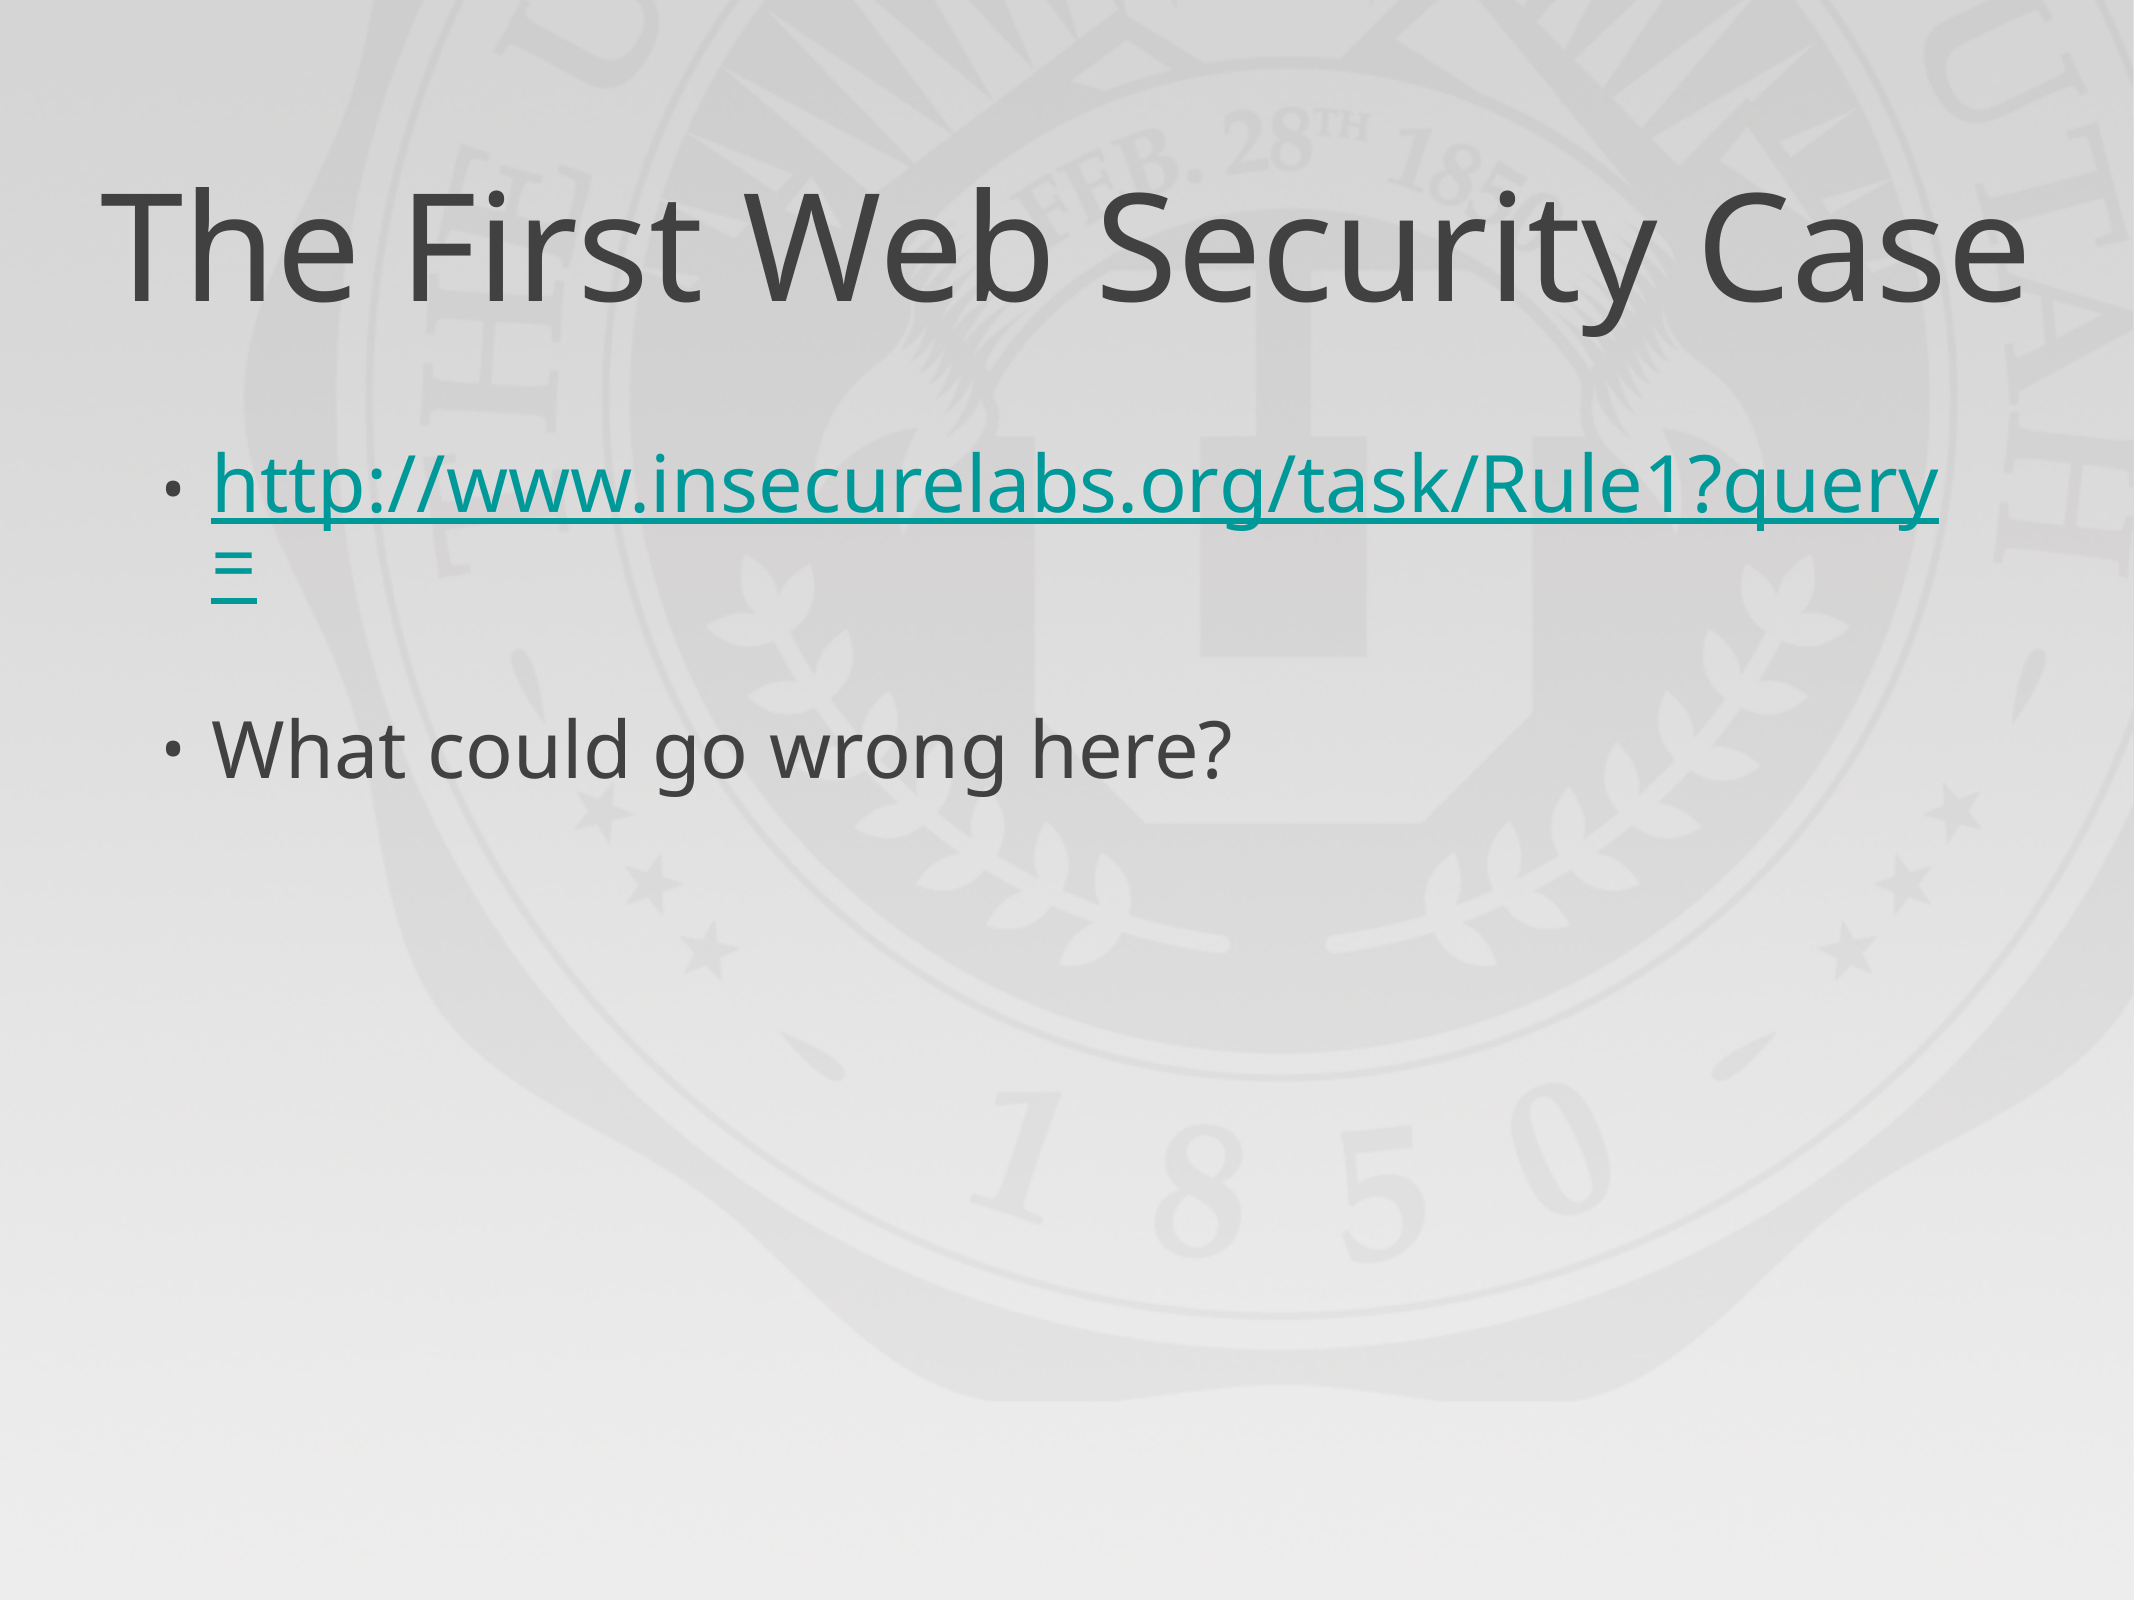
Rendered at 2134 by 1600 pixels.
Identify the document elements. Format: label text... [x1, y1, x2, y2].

picture [0, 0, 2134, 1600]
list http://www.insecurelabs.org/task/Rule1?query= What could go wrong here? [146, 426, 1987, 1442]
title The First Web Security Case [58, 41, 2075, 442]
